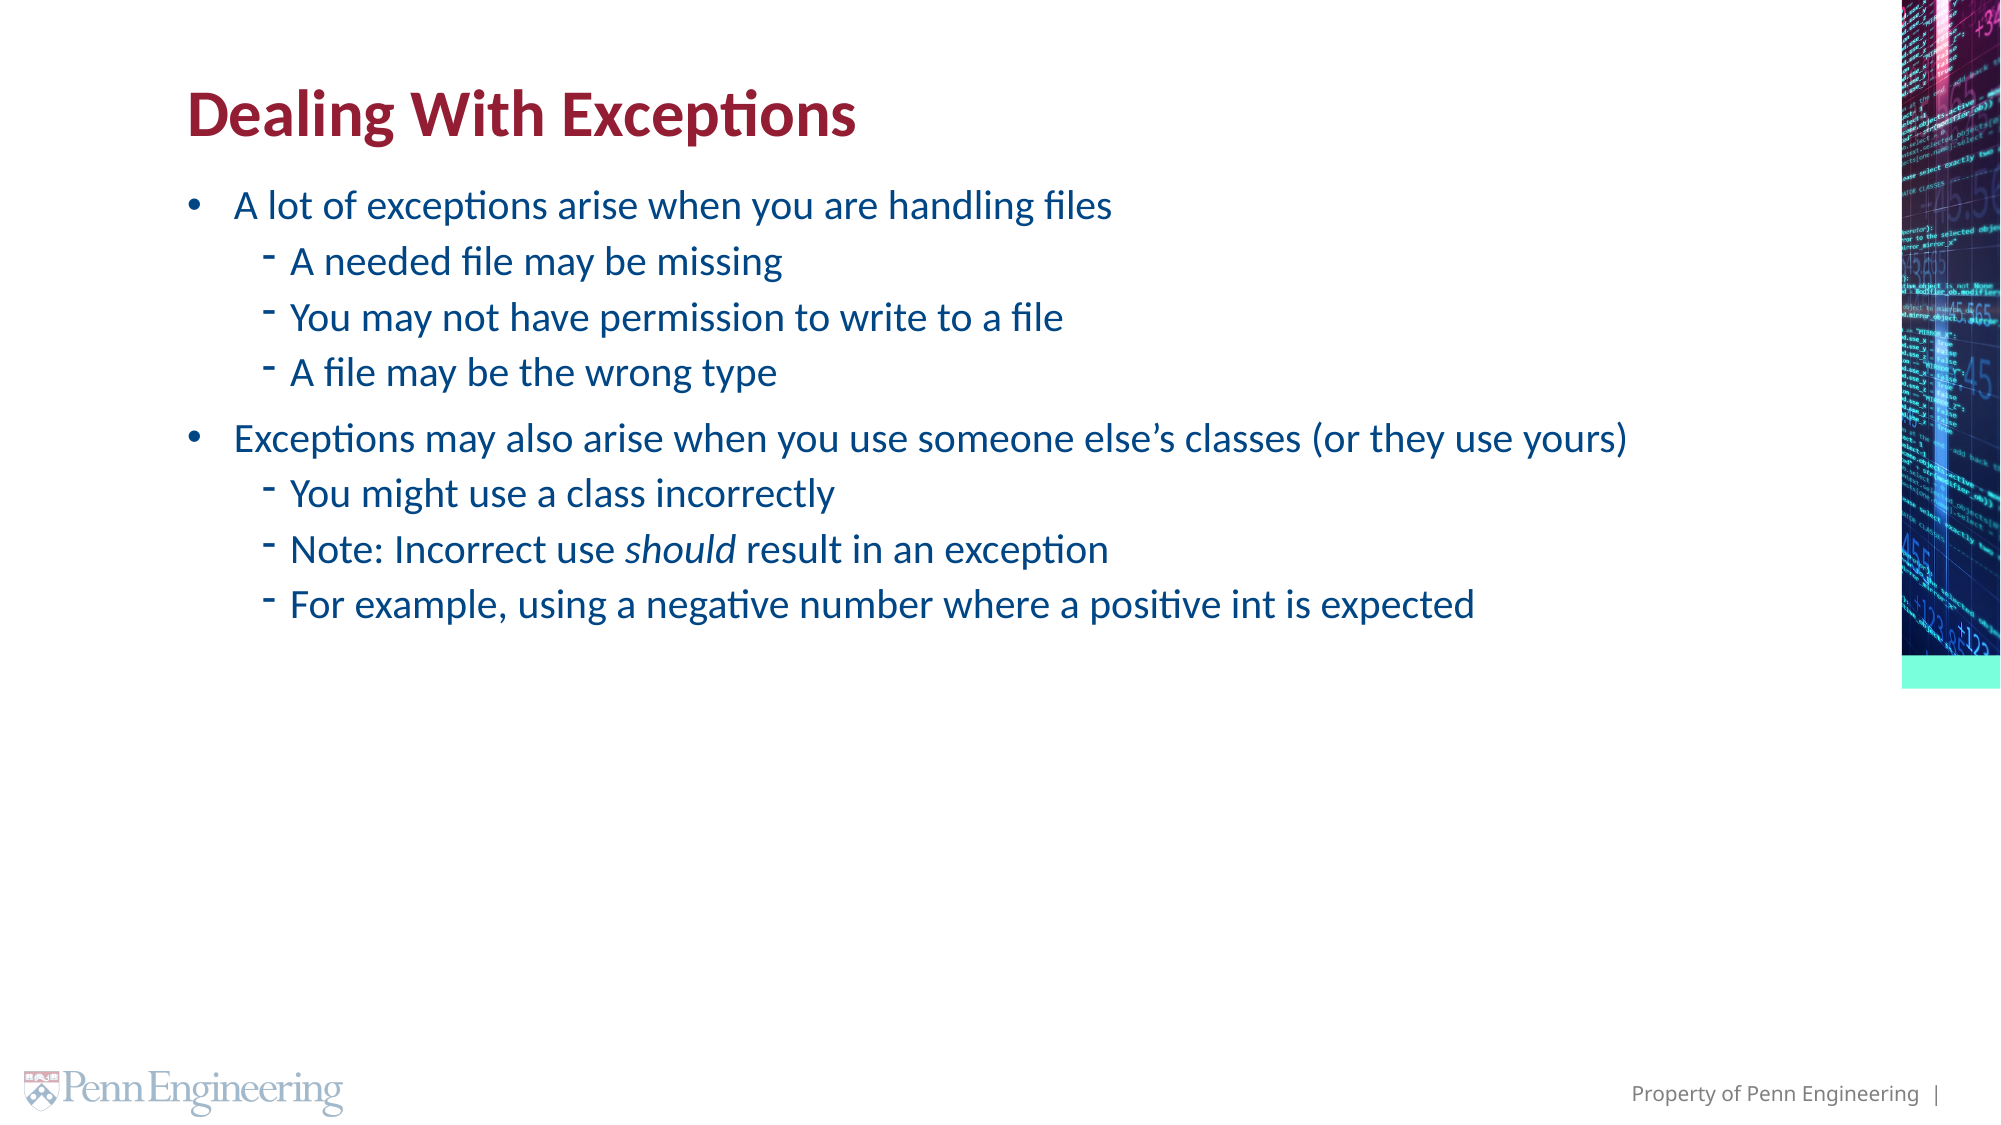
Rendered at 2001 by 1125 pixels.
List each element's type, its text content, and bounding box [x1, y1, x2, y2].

list A lot of exceptions arise when you are handling files A needed file may be missing You may not have permission to write to a file A file may be the wrong type Exceptions may also arise when you use someone else’s classes (or they use yours) You might use a class incorrectly Note: Incorrect use should result in an exception For example, using a negative number where a positive int is expected [187, 184, 1871, 868]
picture [1901, 0, 2001, 655]
title Dealing With Exceptions [187, 54, 1871, 176]
